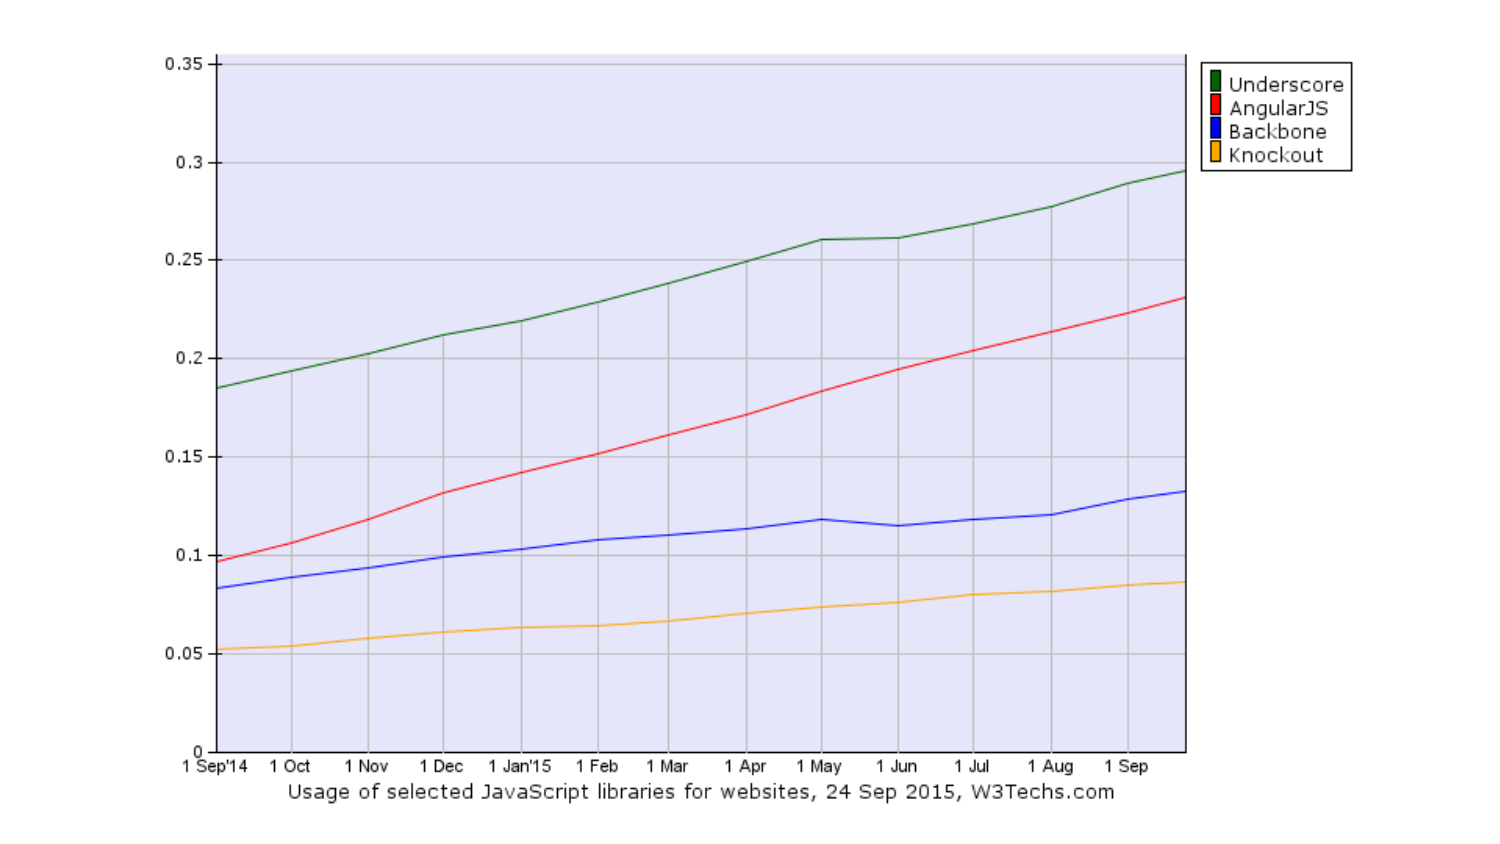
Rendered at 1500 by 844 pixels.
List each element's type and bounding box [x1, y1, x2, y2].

picture [137, 30, 1363, 813]
